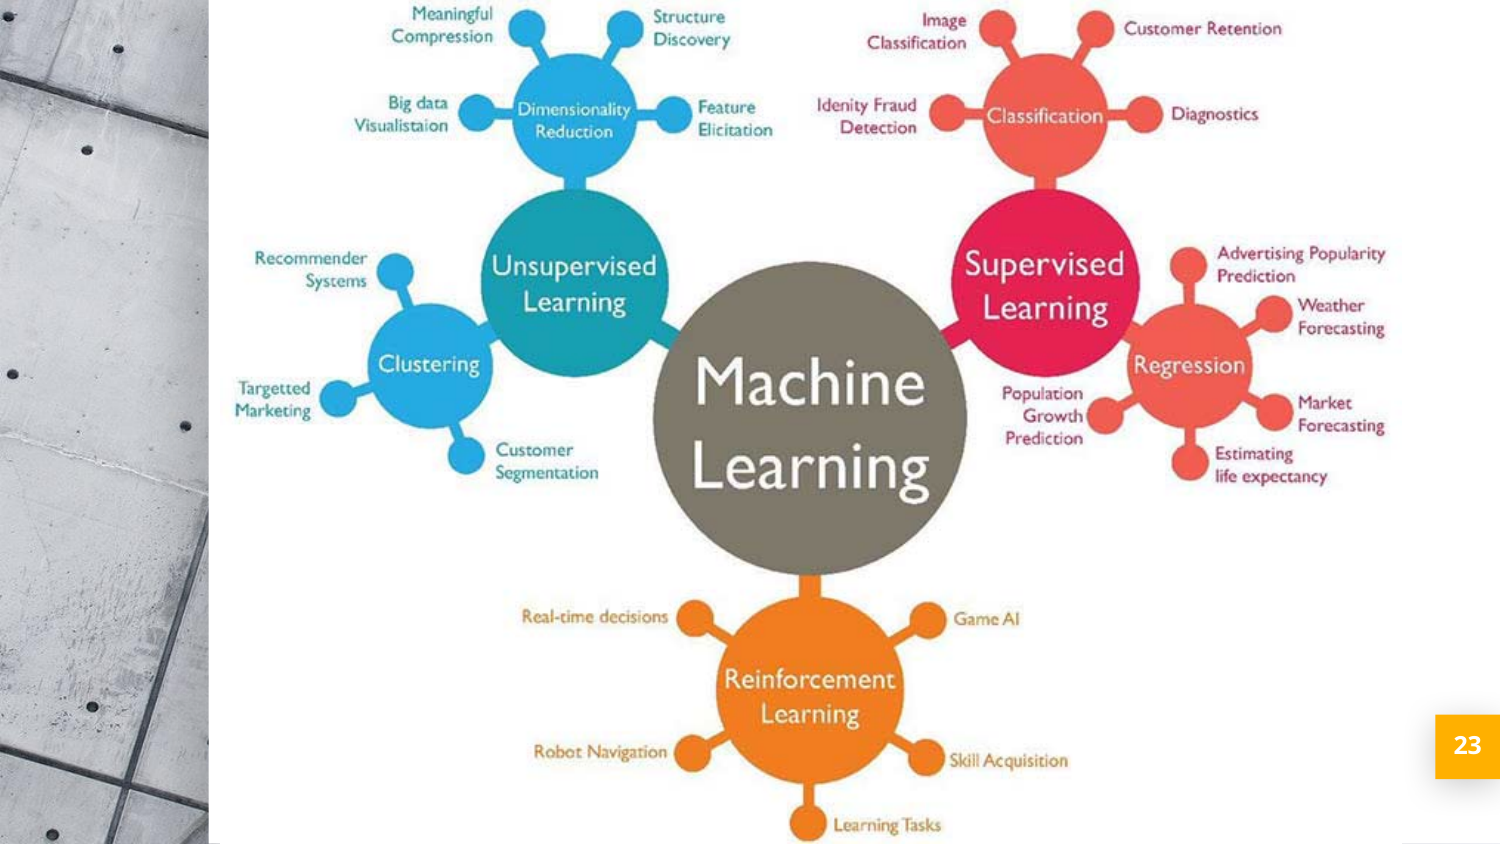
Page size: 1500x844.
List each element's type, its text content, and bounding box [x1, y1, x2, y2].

picture [0, 0, 208, 844]
picture [220, 0, 1402, 844]
slide_number 23 [1435, 714, 1500, 780]
